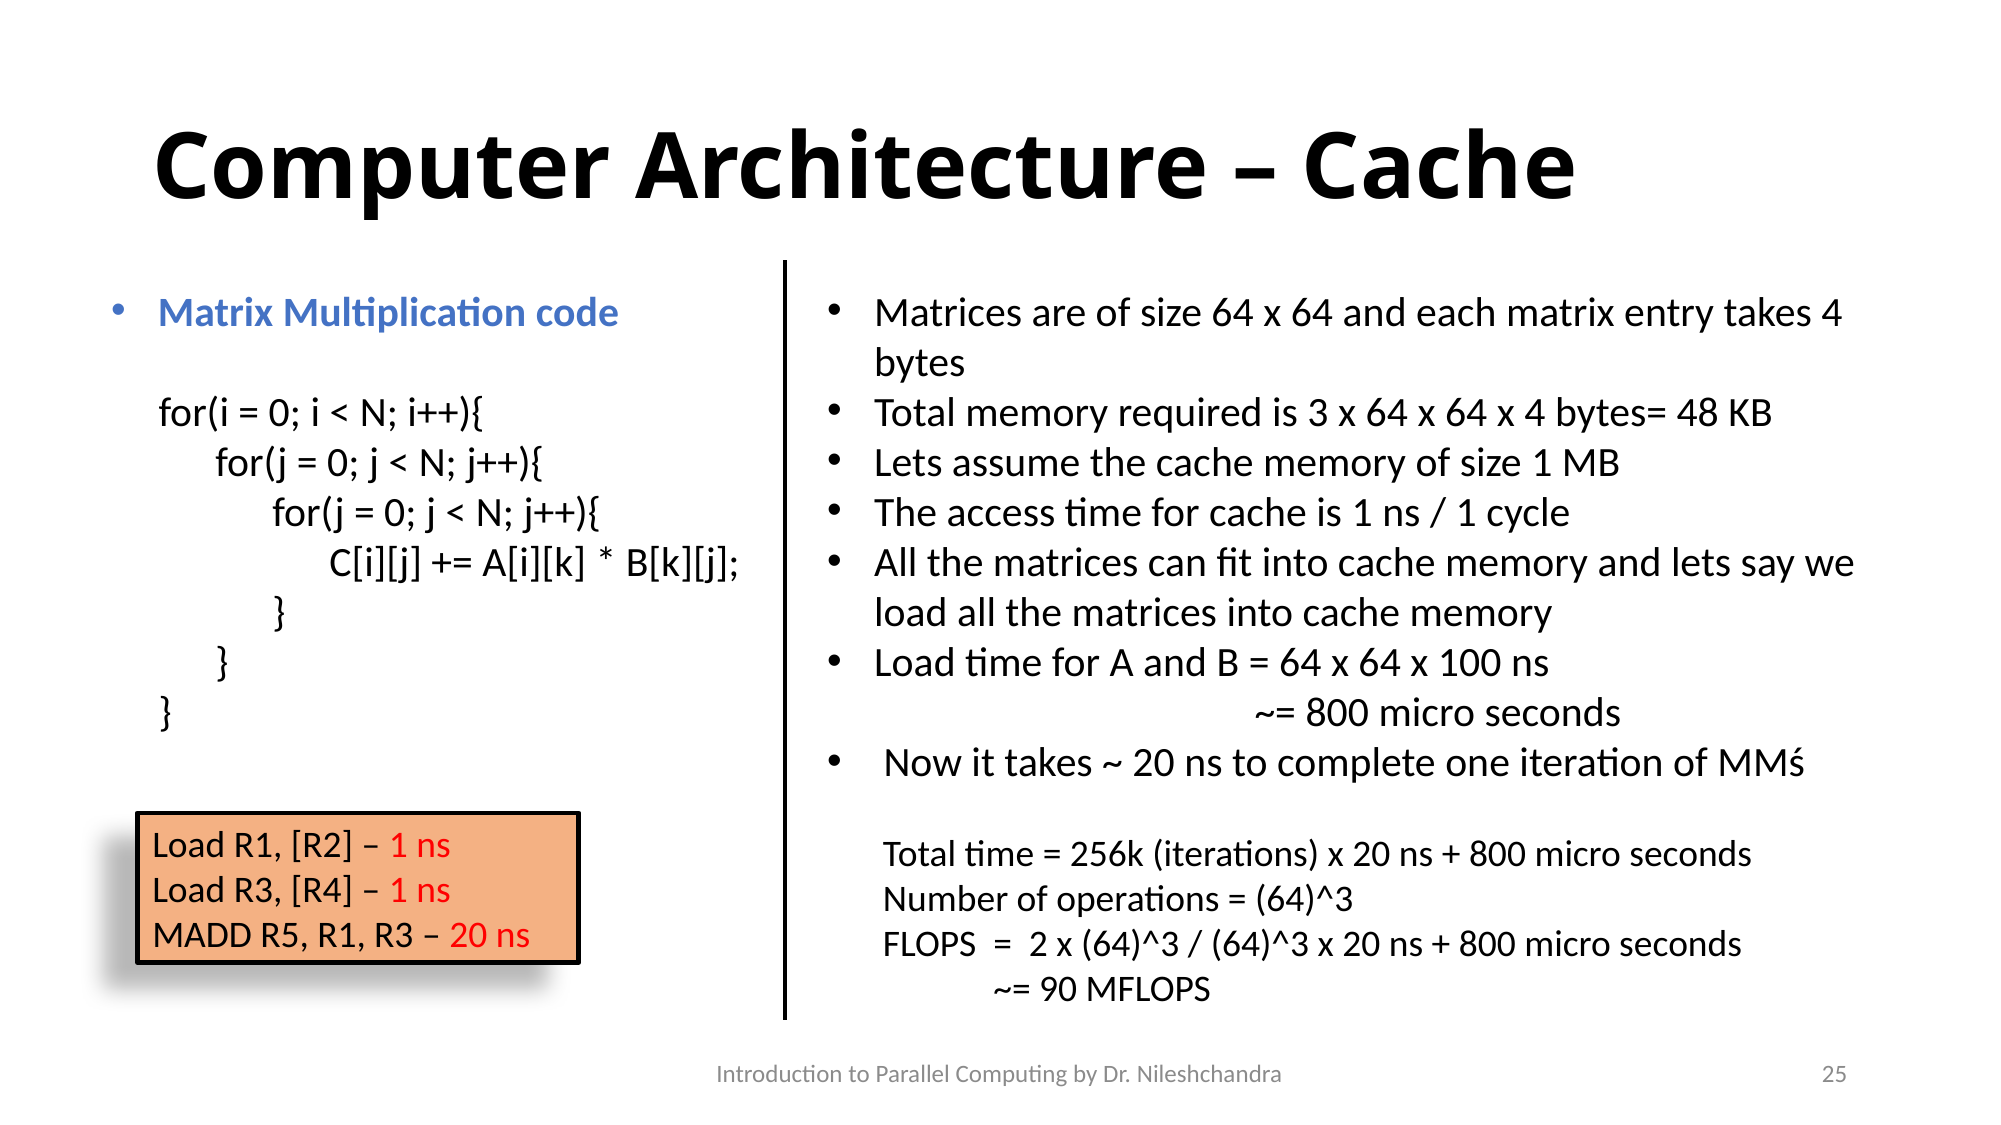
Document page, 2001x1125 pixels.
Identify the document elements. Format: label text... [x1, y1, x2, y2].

slide_number 25 [1412, 1042, 1863, 1103]
text_box Load R1, [R2] – 1 ns Load R3, [R4] – 1 ns MADD R5, R1, R3 – 20 ns [137, 812, 579, 963]
text_box Matrices are of size 64 x 64 and each matrix entry takes 4 bytes Total memory required is 3 x 64 x 64 x 4 bytes= 48 KB Lets assume the cache memory of size 1 MB The access time for cache is 1 ns / 1 cycle All the matrices can fit into cache memory and lets say we load all the matrices into cache memory Load time for A and B = 64 x 64 x 100 ns ~= 800 micro seconds Now it takes ~ 20 ns to complete one iteration of MMś [812, 277, 1904, 793]
footer Introduction to Parallel Computing by Dr. Nileshchandra [662, 1042, 1338, 1103]
text_box Total time = 256k (iterations) x 20 ns + 800 micro seconds Number of operations = (64)^3 FLOPS = 2 x (64)^3 / (64)^3 x 20 ns + 800 micro seconds ~= 90 MFLOPS [868, 821, 1768, 1017]
title Computer Architecture – Cache [137, 59, 1863, 278]
text_box Matrix Multiplication code for(i = 0; i < N; i++){ for(j = 0; j < N; j++){ for(j = 0; j < N; j++){ C[i][j] += A[i][k] * B[k][j]; } } } [96, 277, 772, 743]
